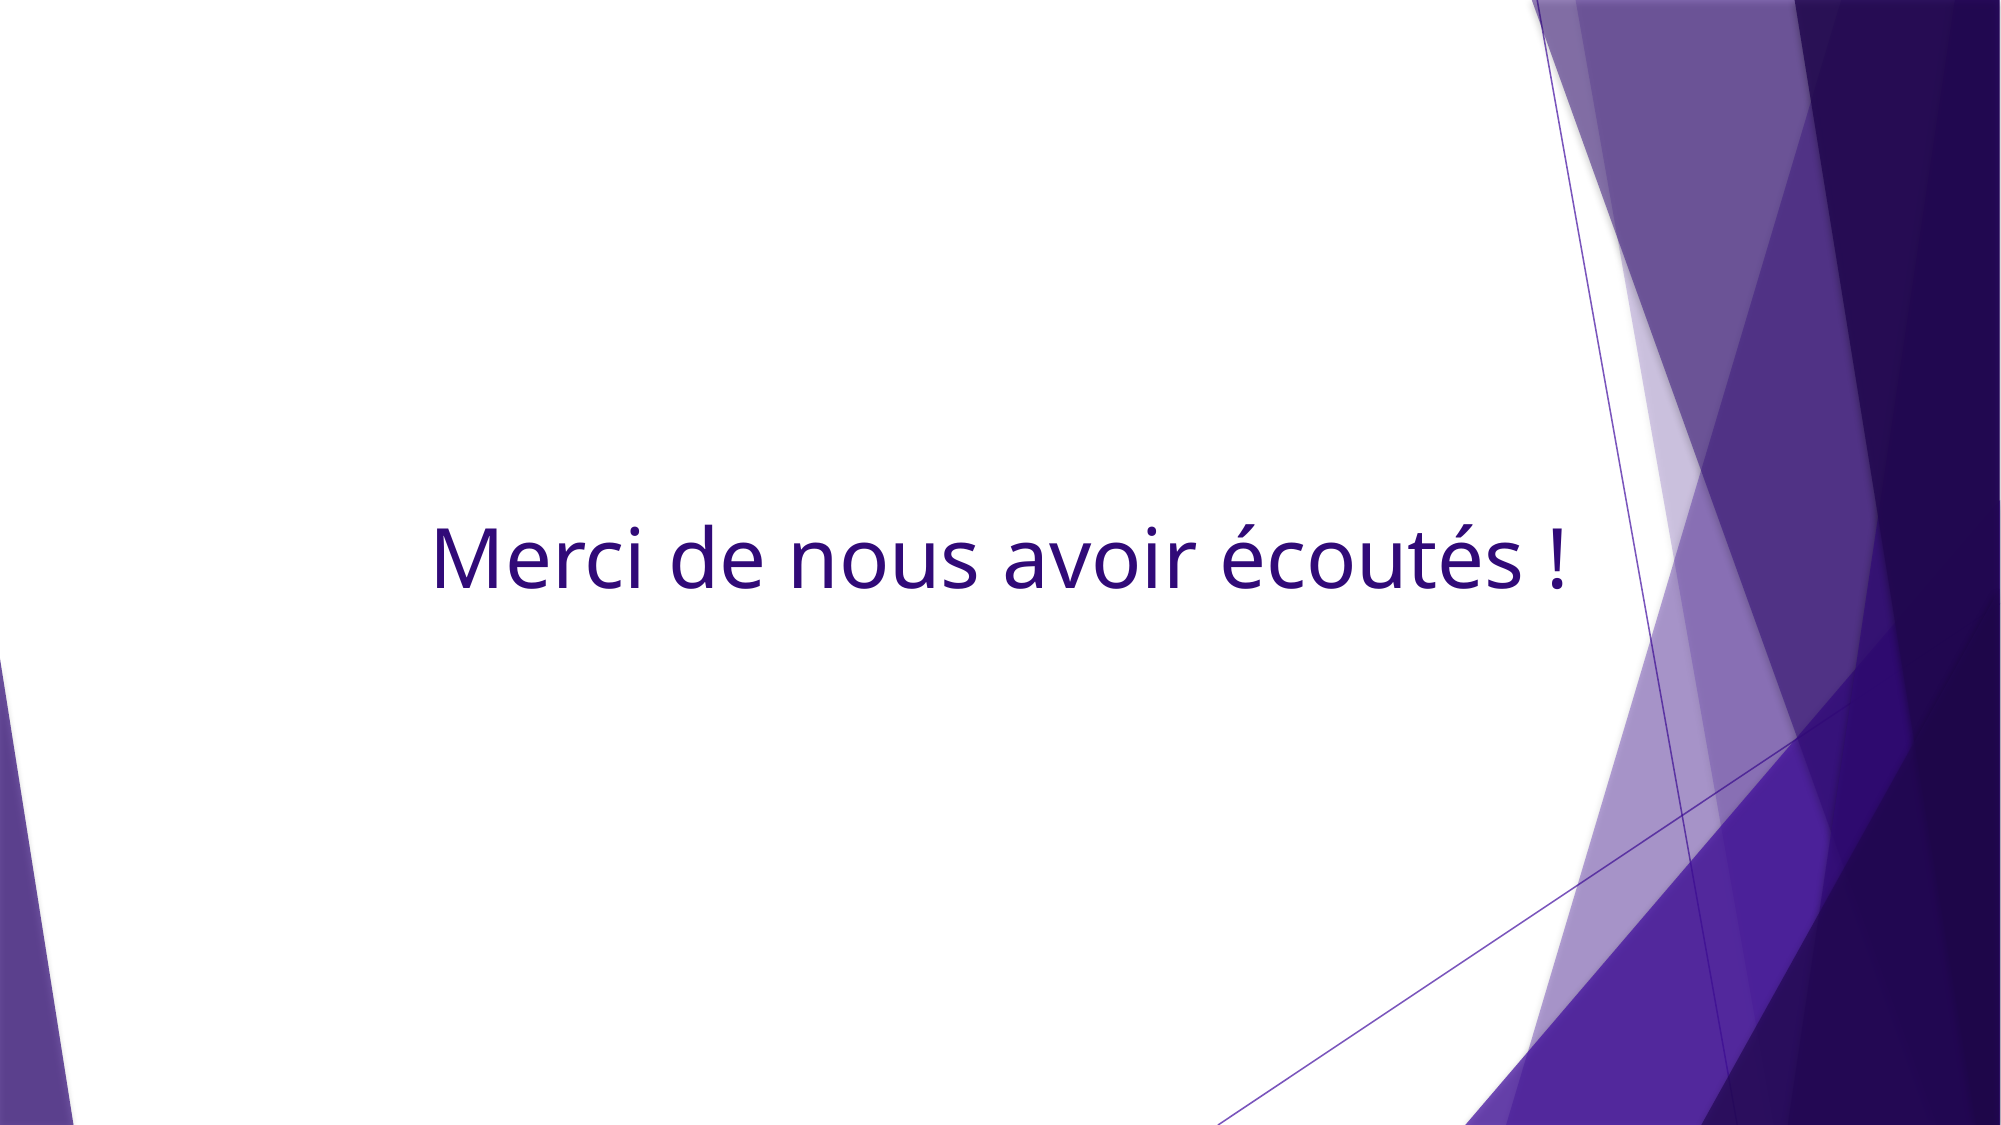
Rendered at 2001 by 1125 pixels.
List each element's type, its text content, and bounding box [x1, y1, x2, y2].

title Merci de nous avoir écoutés ! [294, 313, 1706, 613]
